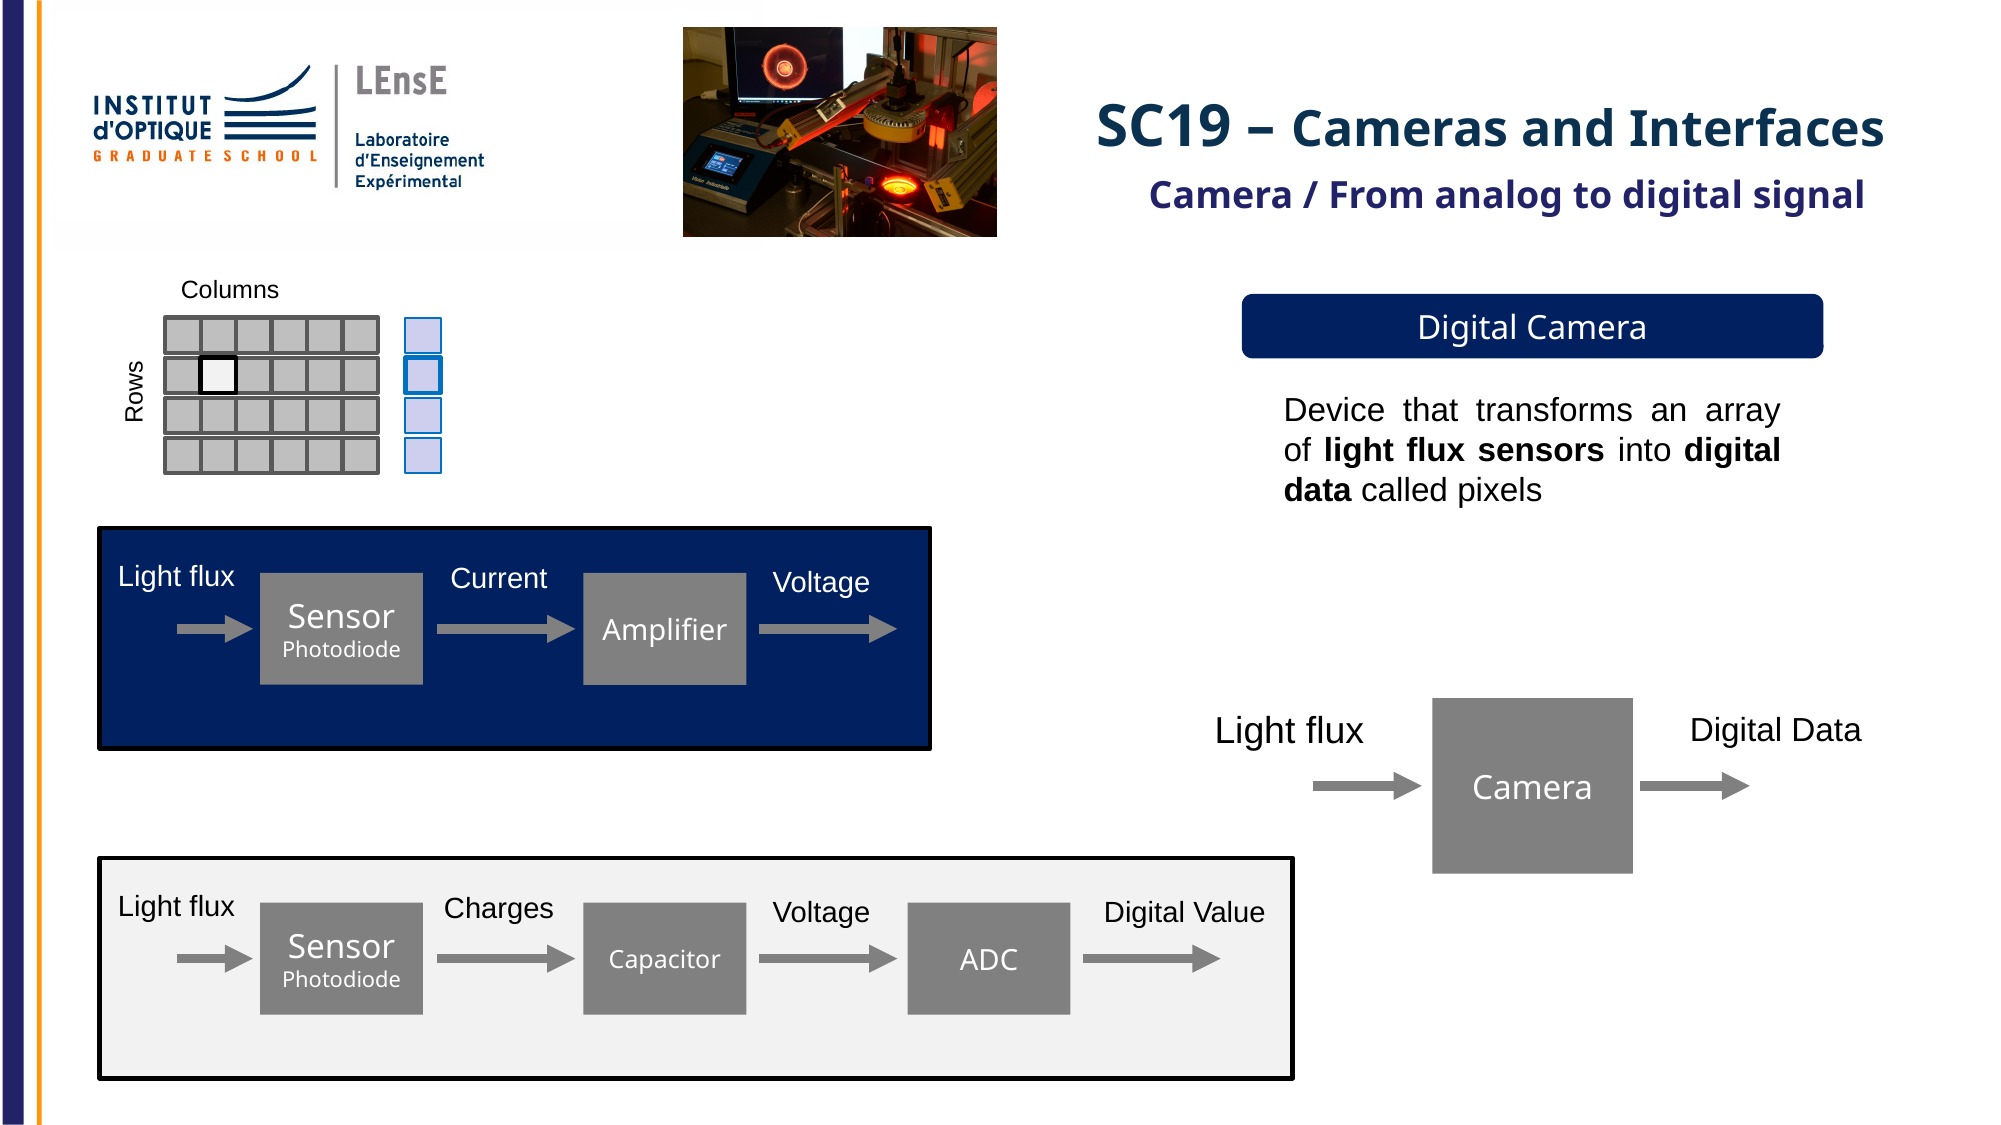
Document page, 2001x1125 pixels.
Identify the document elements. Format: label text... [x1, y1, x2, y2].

text_box [340, 436, 380, 475]
text_box Rows [110, 346, 155, 439]
text_box Light flux [100, 549, 253, 600]
text_box Camera [1430, 696, 1635, 876]
title SC19 – Cameras and Interfaces [1002, 66, 1900, 179]
text_box [163, 396, 199, 435]
text_box [163, 315, 199, 355]
text_box [199, 436, 234, 475]
text_box [98, 526, 932, 751]
text_box [199, 356, 238, 395]
text_box [340, 315, 380, 355]
text_box [403, 356, 443, 395]
text_box [55, 11, 752, 220]
text_box Charges [423, 882, 576, 932]
text_box [234, 315, 269, 355]
text_box [269, 436, 305, 475]
text_box [199, 396, 234, 435]
text_box Capacitor [581, 901, 748, 1017]
text_box [238, 356, 269, 395]
text_box [340, 396, 380, 435]
text_box Voltage [745, 886, 898, 936]
text_box Digital Camera [1239, 291, 1826, 361]
text_box Light flux [1179, 698, 1400, 759]
text_box [199, 315, 235, 355]
text_box [403, 436, 443, 475]
text_box [340, 356, 380, 395]
text_box [234, 436, 269, 475]
text_box Digital Data [1665, 700, 1886, 756]
text_box [269, 396, 305, 435]
text_box [305, 436, 340, 475]
text_box Columns [166, 266, 295, 311]
text_box [403, 316, 443, 355]
text_box Camera / From analog to digital signal [1133, 164, 1927, 224]
text_box [305, 315, 340, 355]
text_box Device that transforms an array of light flux sensors into digital data called pixels [1268, 380, 1797, 516]
text_box [305, 356, 340, 395]
text_box Digital Value [1077, 886, 1293, 936]
text_box Light flux [100, 879, 253, 930]
text_box [305, 396, 340, 435]
picture [51, 0, 997, 250]
text_box [234, 396, 269, 435]
text_box [98, 856, 1295, 1080]
text_box Amplifier [581, 571, 748, 687]
text_box [403, 396, 443, 435]
text_box Sensor Photodiode [258, 901, 425, 1017]
text_box [269, 356, 305, 395]
text_box Voltage [745, 556, 898, 607]
text_box [163, 436, 199, 475]
text_box ADC [905, 901, 1072, 1017]
text_box [163, 356, 199, 395]
text_box [269, 315, 305, 355]
text_box Sensor Photodiode [258, 571, 425, 687]
text_box Current [423, 552, 576, 602]
